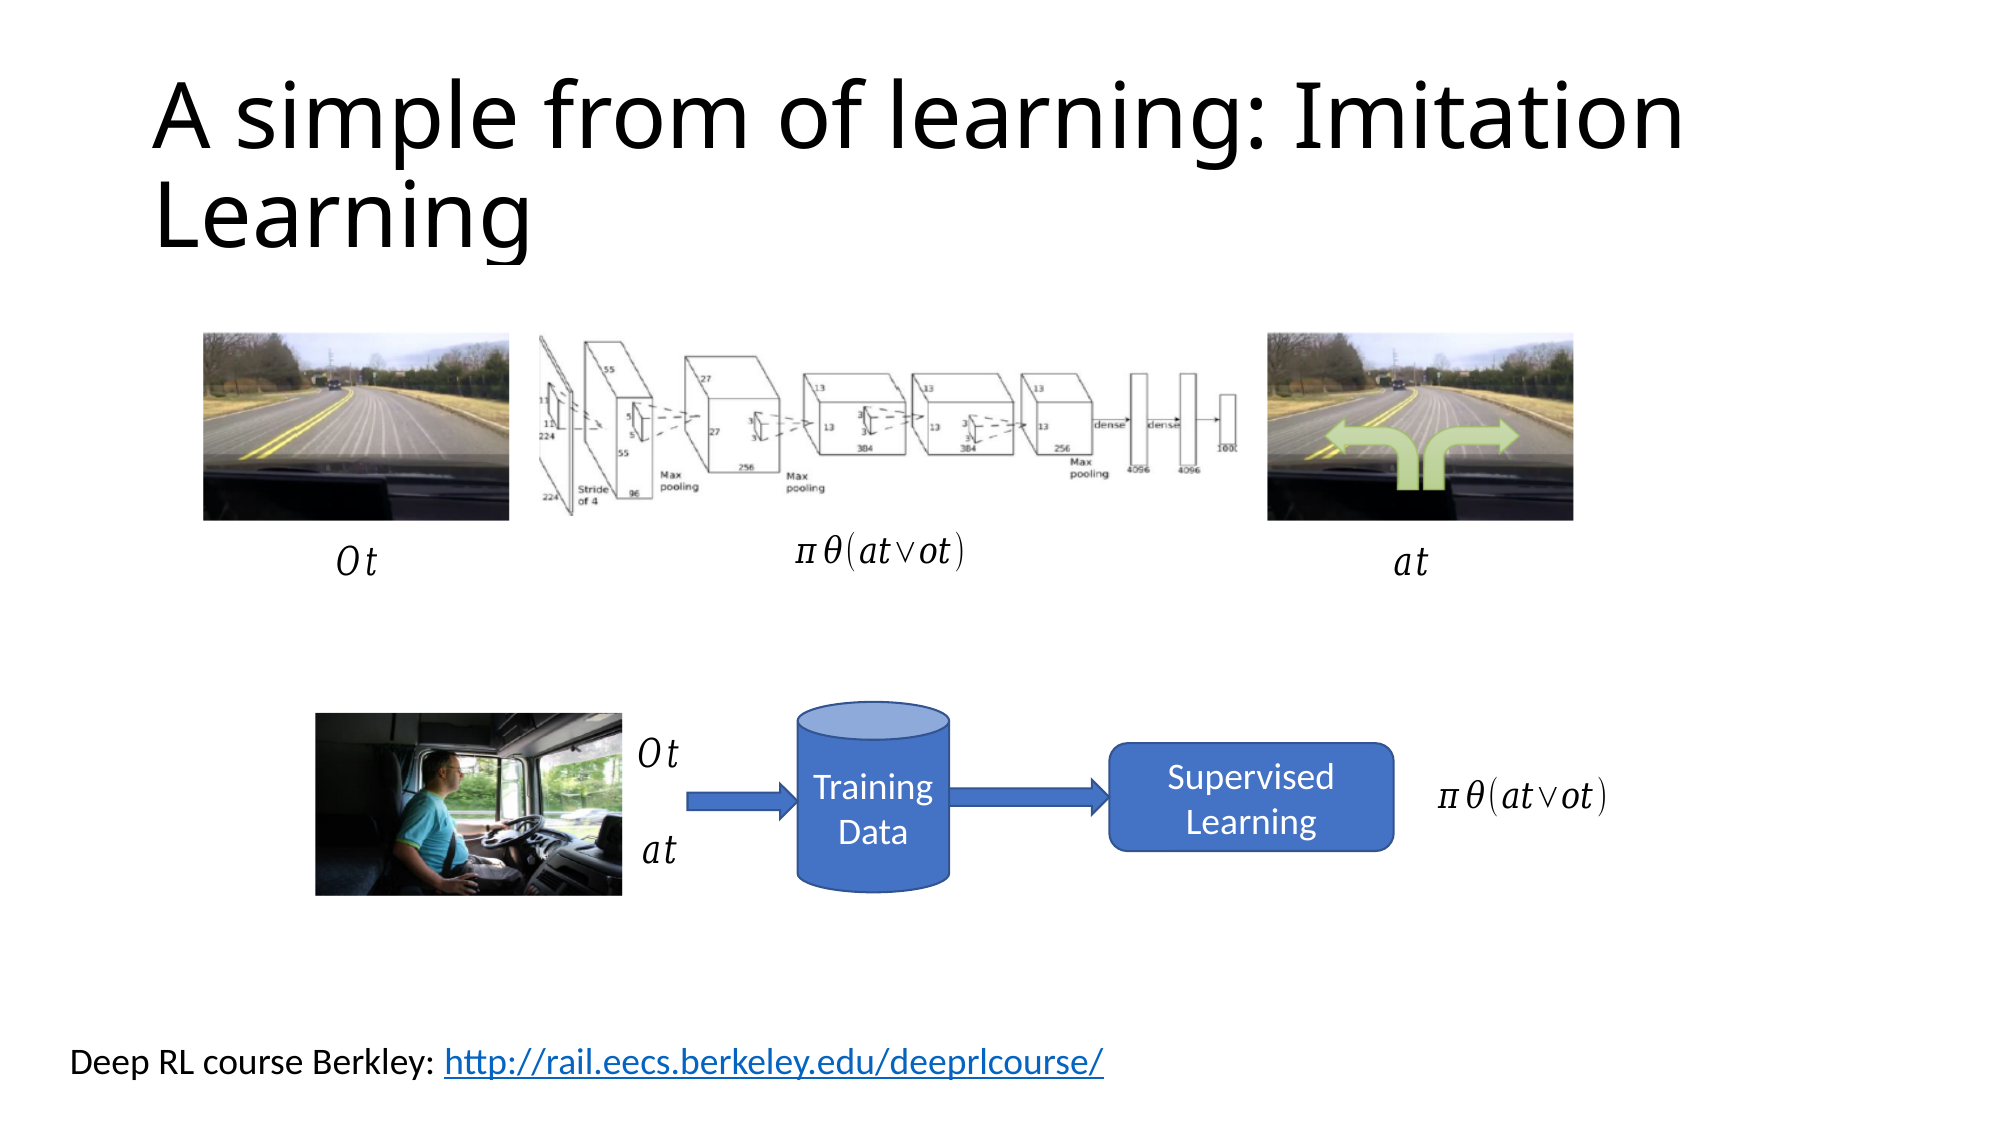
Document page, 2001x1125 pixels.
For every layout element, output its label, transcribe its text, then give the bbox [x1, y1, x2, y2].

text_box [293, 694, 1608, 913]
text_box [187, 265, 1748, 585]
title A simple from of learning: Imitation Learning [137, 59, 1863, 278]
text_box Deep RL course Berkley: http://rail.eecs.berkeley.edu/deeprlcourse/ [54, 1029, 1338, 1090]
